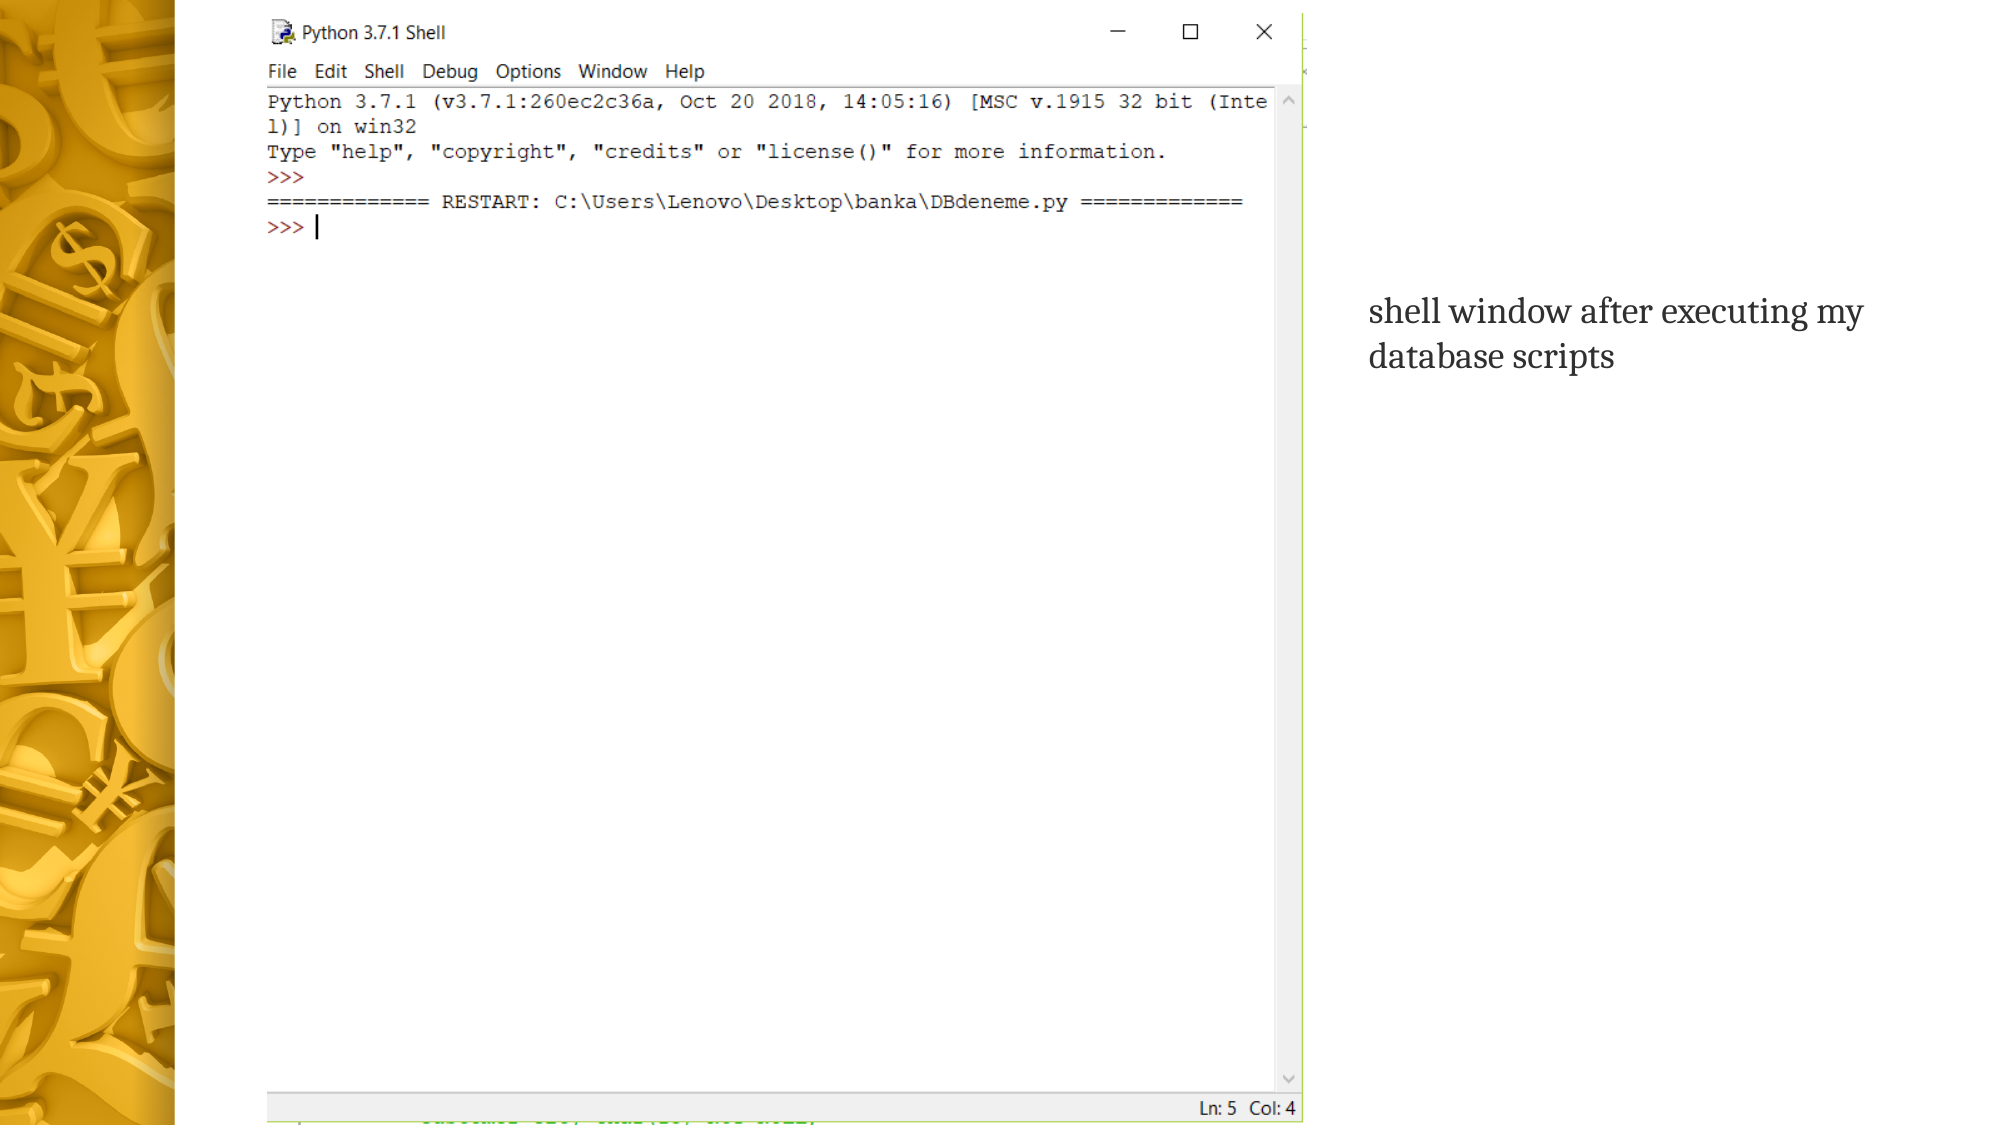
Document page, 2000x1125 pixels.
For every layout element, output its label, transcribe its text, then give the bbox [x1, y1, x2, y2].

text_box shell window after executing my database scripts [1354, 278, 1945, 384]
picture [267, 13, 1307, 1125]
picture [0, 0, 175, 1125]
